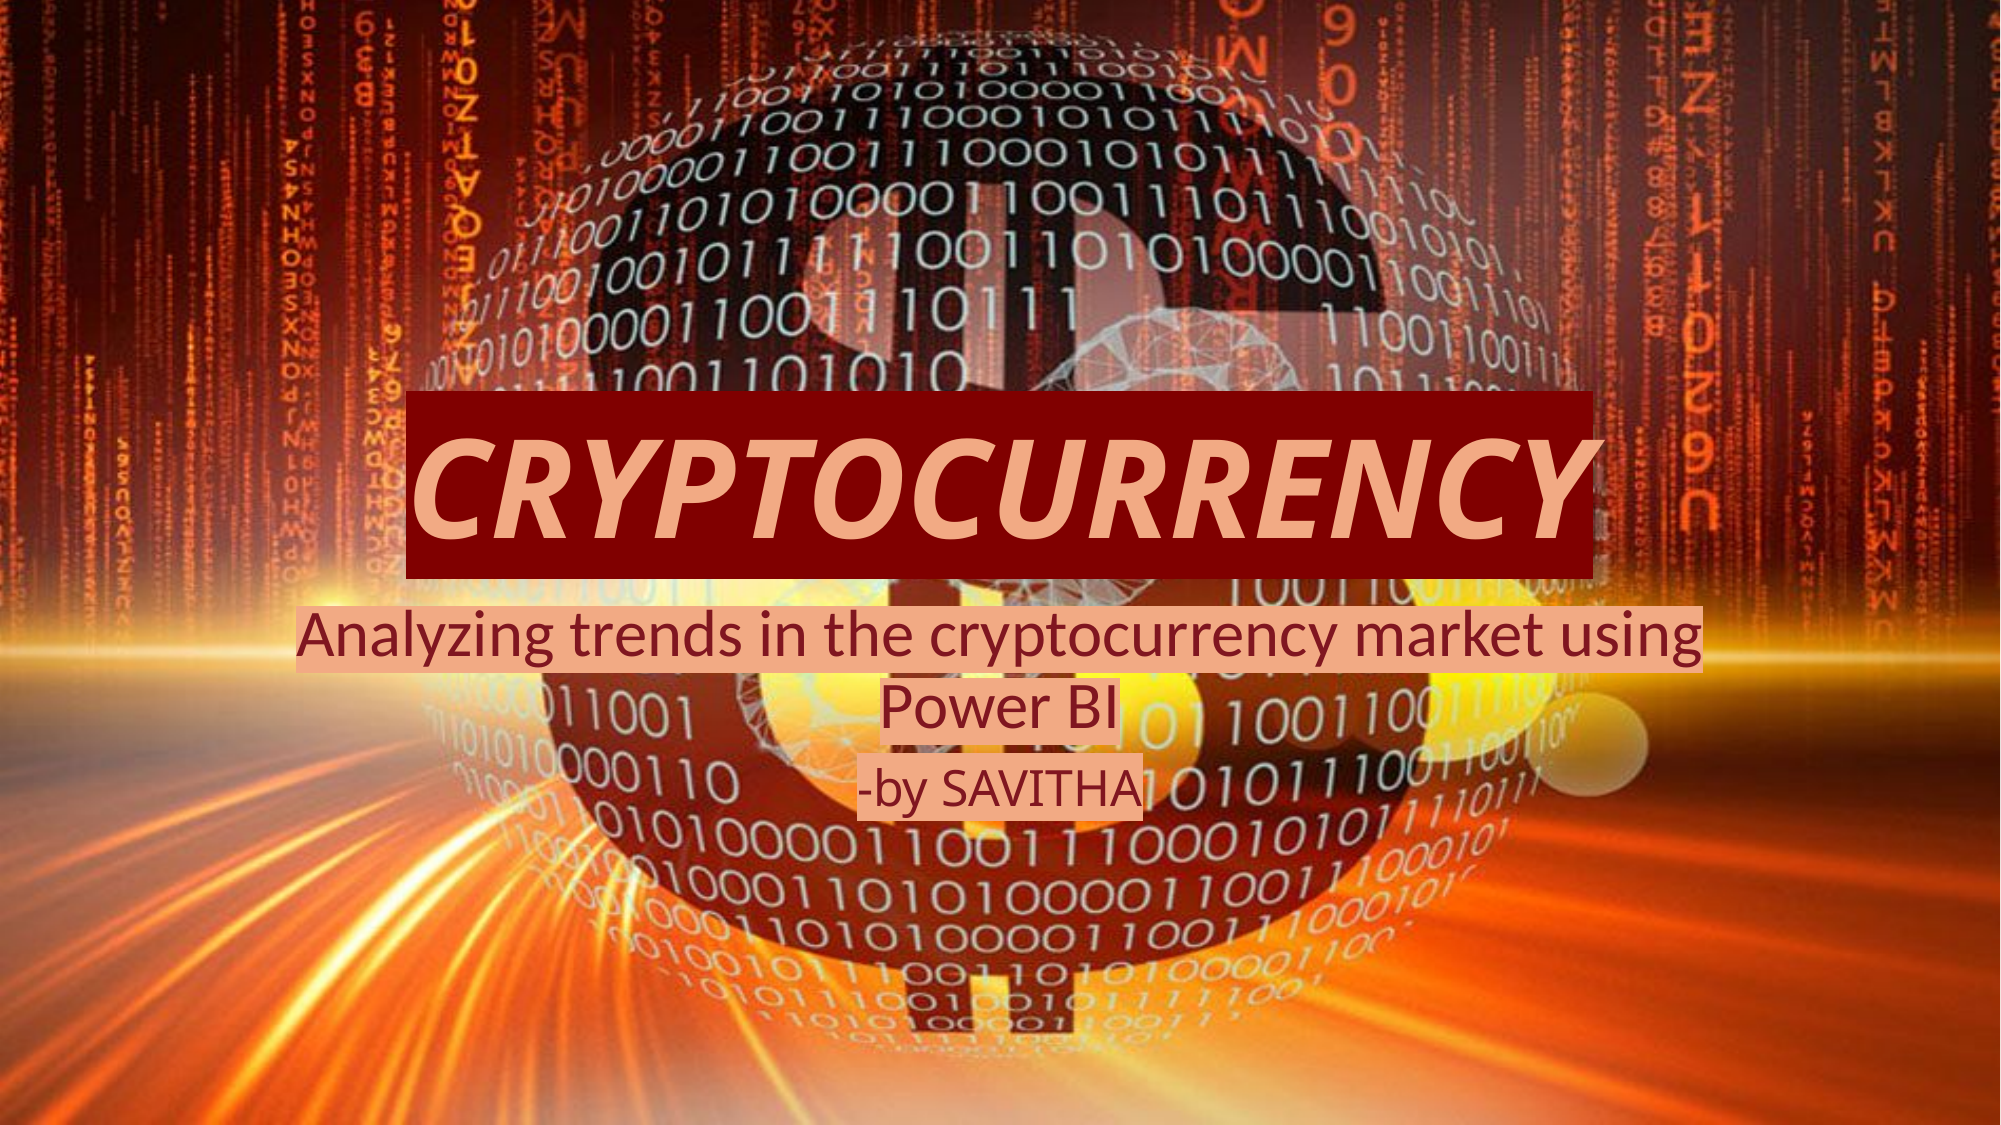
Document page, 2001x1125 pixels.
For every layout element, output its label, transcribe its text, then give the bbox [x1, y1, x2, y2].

picture [0, 0, 2001, 1125]
title CRYPTOCURRENCY [249, 184, 1750, 576]
subtitle Analyzing trends in the cryptocurrency market using Power BI -by SAVITHA [249, 590, 1750, 863]
